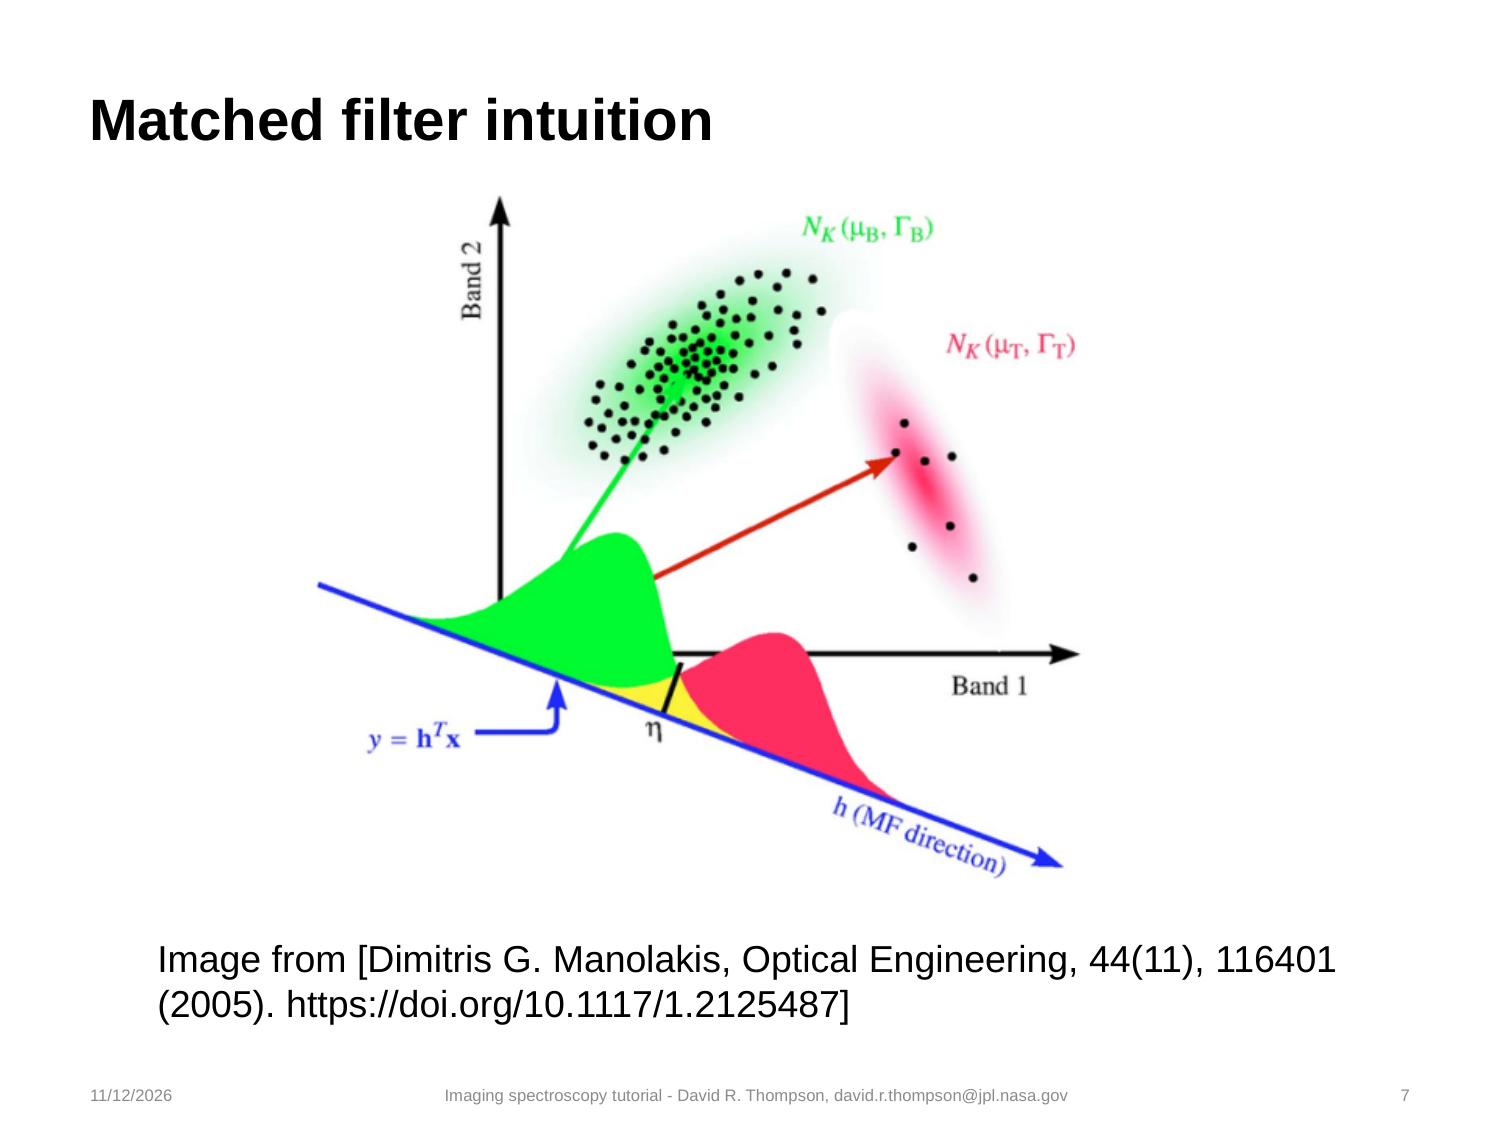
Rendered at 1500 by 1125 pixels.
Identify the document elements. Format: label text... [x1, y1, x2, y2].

picture [308, 177, 1104, 897]
slide_number 7 [1217, 1065, 1425, 1125]
title Matched filter intuition [74, 74, 1425, 146]
footer Imaging spectroscopy tutorial - David R. Thompson, david.r.thompson@jpl.nasa.gov [309, 1065, 1205, 1125]
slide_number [75, 1065, 297, 1125]
text_box Image from [Dimitris G. Manolakis, Optical Engineering, 44(11), 116401 (2005). https://doi.org/10.1117/1.2125487] [142, 927, 1444, 1033]
